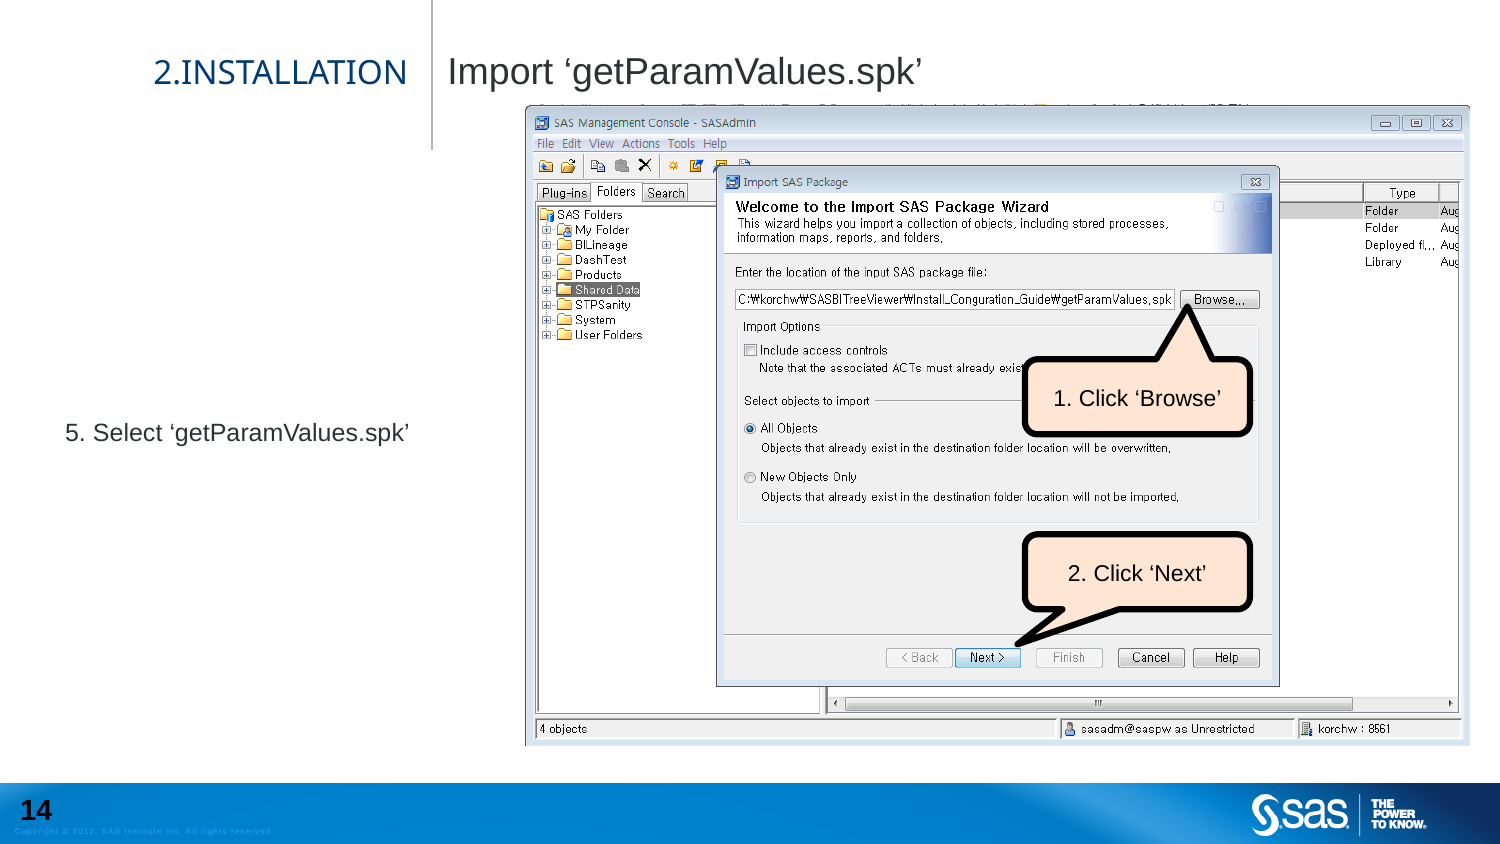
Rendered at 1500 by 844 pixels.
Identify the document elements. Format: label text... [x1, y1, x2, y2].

list Import ‘getParamValues.spk’ [432, 39, 1426, 100]
title 2.INSTALLATION [19, 43, 432, 99]
list 5. Select ‘getParamValues.spk’ [50, 402, 521, 490]
picture [0, 783, 1500, 844]
picture [524, 104, 1471, 747]
